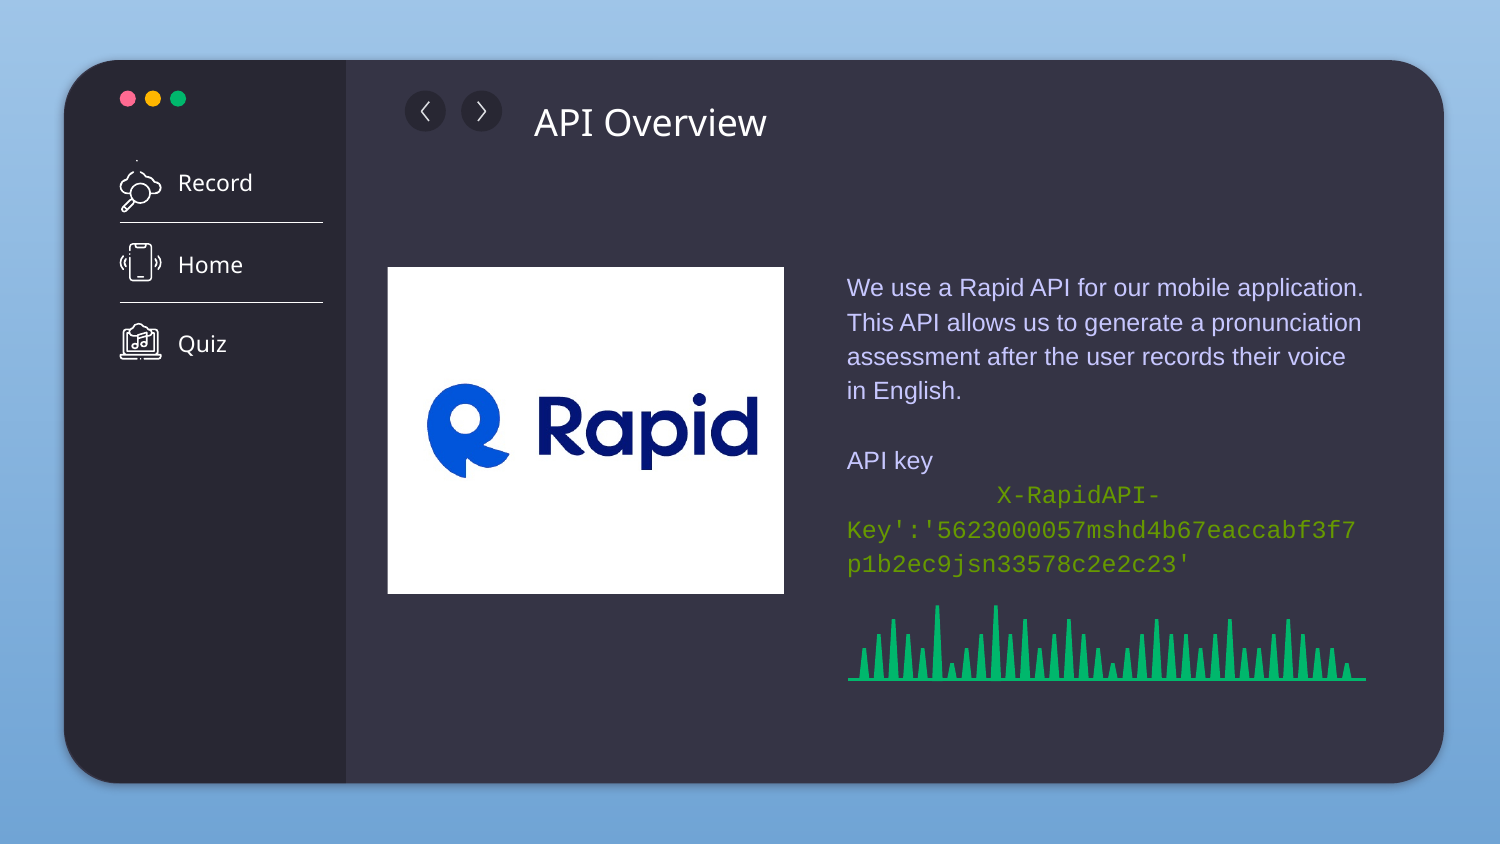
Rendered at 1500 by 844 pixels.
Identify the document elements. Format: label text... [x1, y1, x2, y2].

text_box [404, 90, 503, 132]
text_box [847, 605, 1366, 682]
picture [387, 267, 785, 594]
text_box API Overview [534, 99, 799, 123]
text_box We use a Rapid API for our mobile application. This API allows us to generate a pronunciation assessment after the user records their voice in English. API key X-RapidAPI-Key':'5623000057mshd4b67eaccabf3f7p1b2ec9jsn33578c2e2c23' [831, 267, 1382, 643]
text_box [118, 90, 324, 360]
